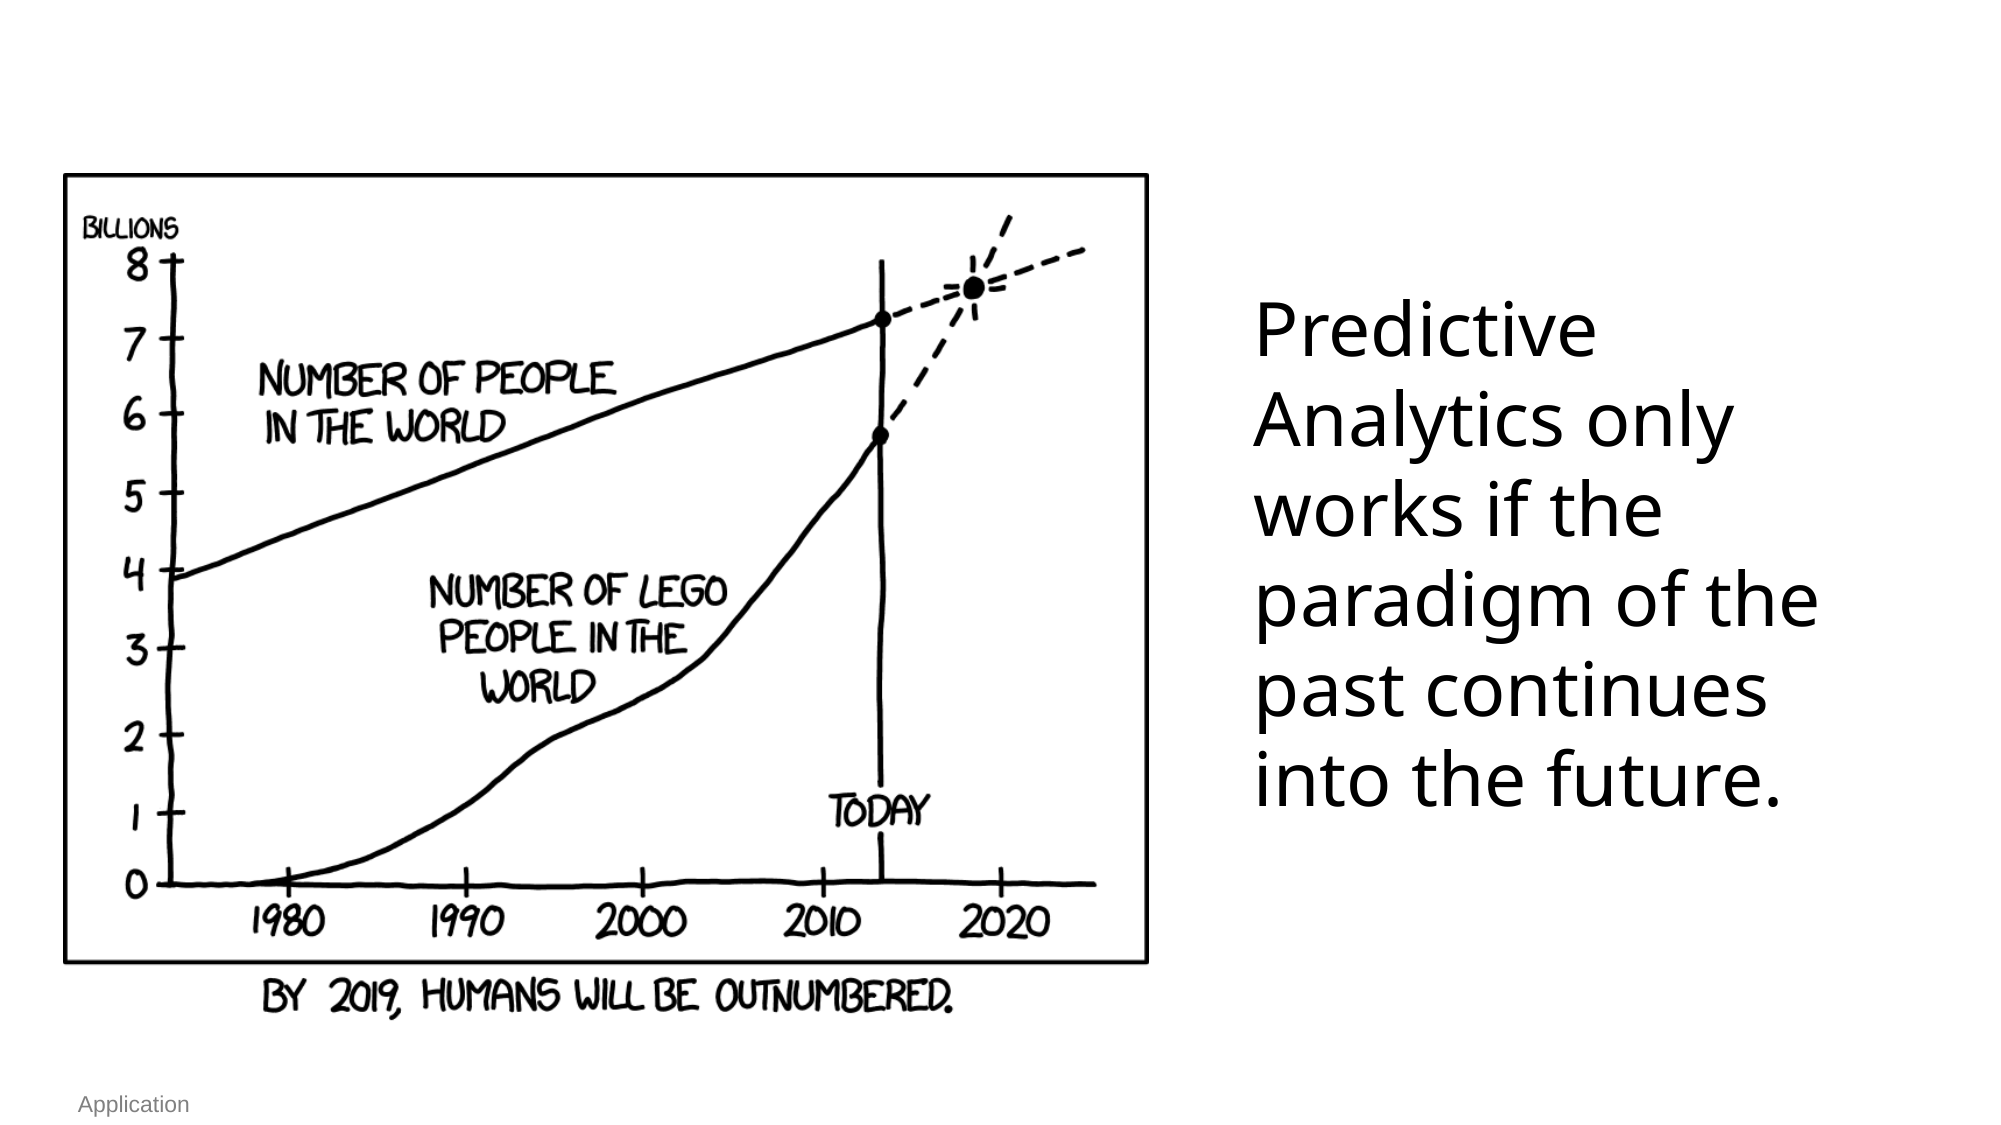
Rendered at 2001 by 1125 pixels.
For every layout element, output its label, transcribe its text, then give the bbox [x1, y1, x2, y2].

text_box Application [63, 1082, 404, 1125]
text_box Predictive Analytics only works if the paradigm of the past continues into the future. [1239, 273, 1872, 829]
picture [63, 173, 1149, 1026]
